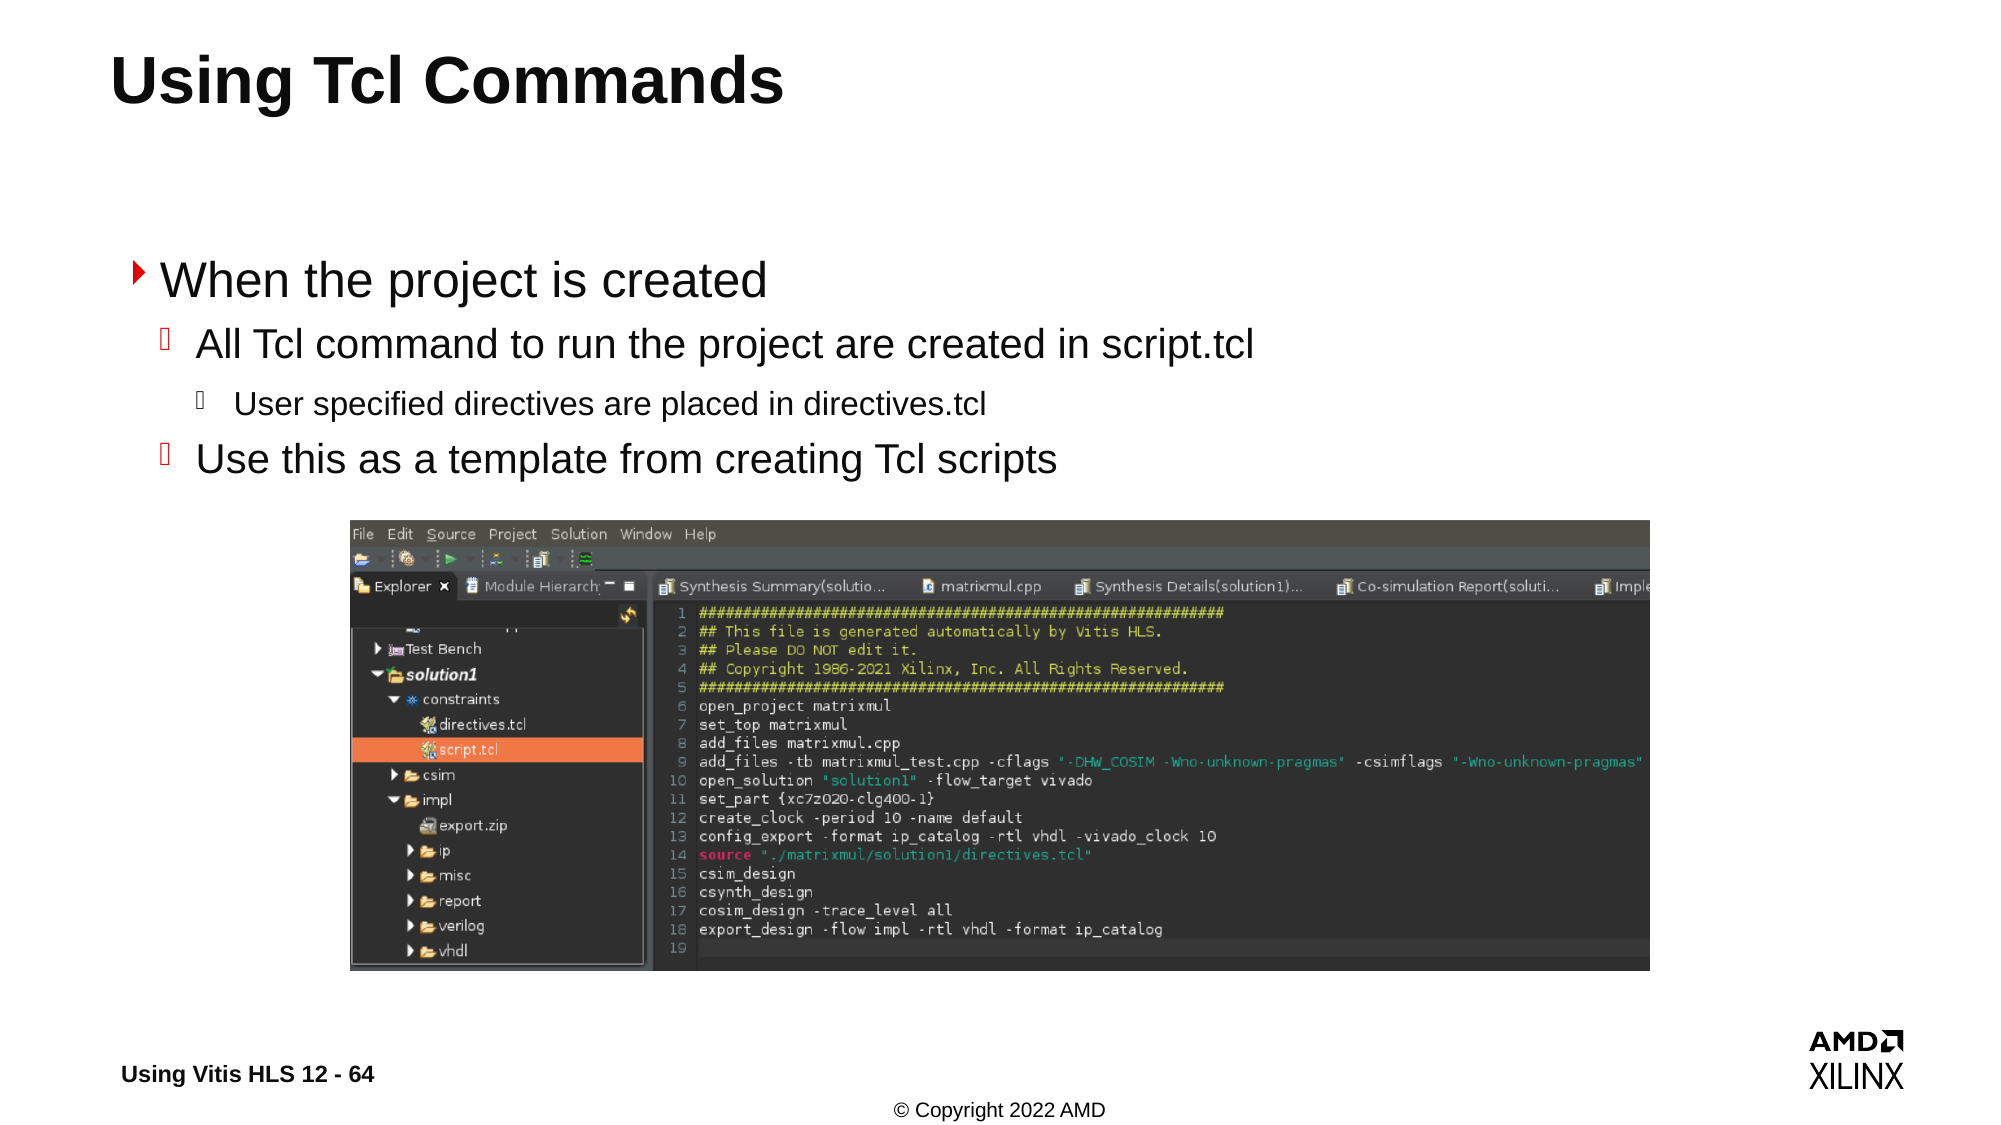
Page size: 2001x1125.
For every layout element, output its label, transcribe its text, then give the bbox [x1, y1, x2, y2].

picture [1809, 1030, 1904, 1089]
slide_number Using Vitis HLS 12 - 64 [106, 1042, 485, 1103]
picture [350, 520, 1650, 971]
list When the project is created All Tcl command to run the project are created in script.tcl User specified directives are placed in directives.tcl Use this as a template from creating Tcl scripts [106, 239, 1832, 1021]
title Using Tcl Commands [95, 38, 1905, 199]
